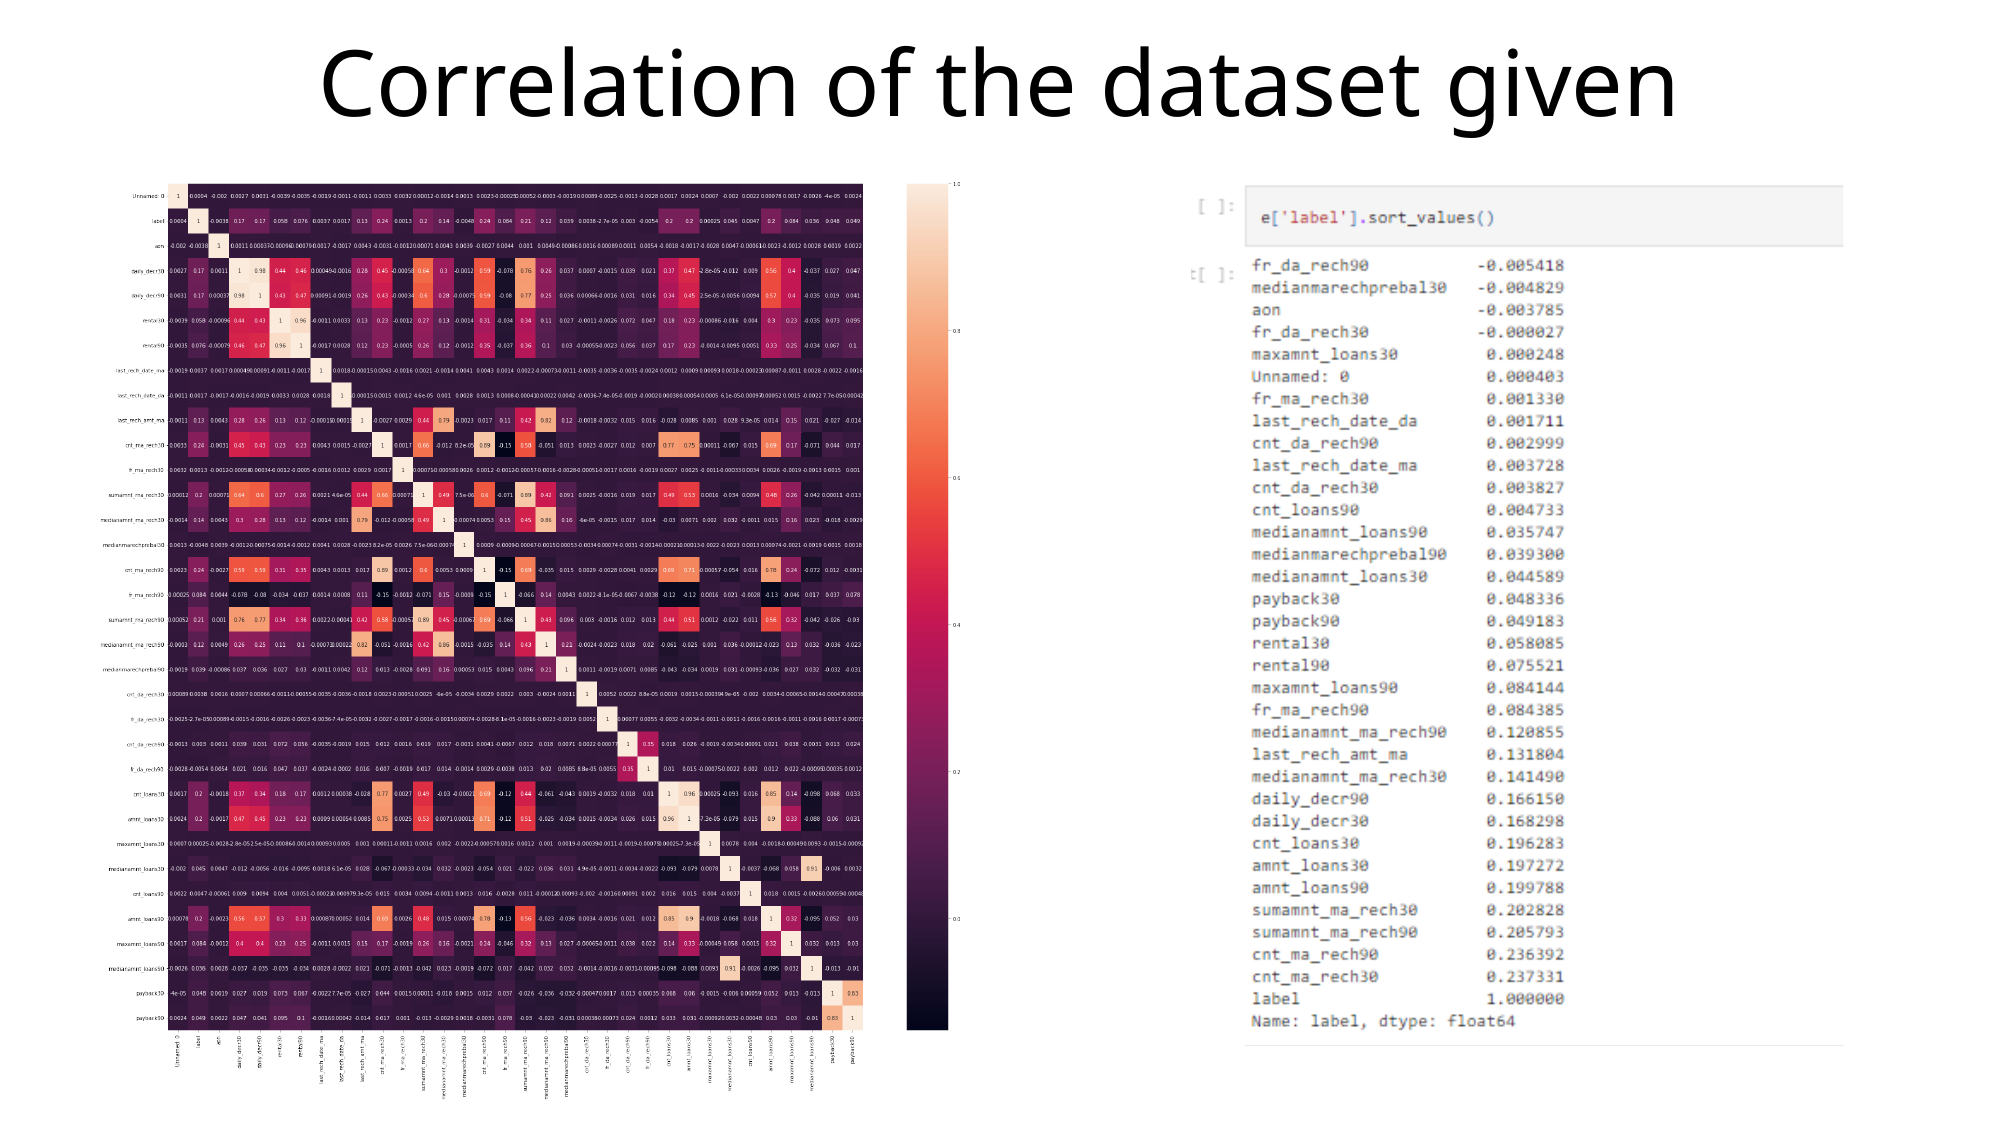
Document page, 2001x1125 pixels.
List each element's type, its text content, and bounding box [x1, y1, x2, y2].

picture [1191, 178, 1844, 1046]
title Correlation of the dataset given [137, 28, 1863, 147]
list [96, 179, 964, 1102]
